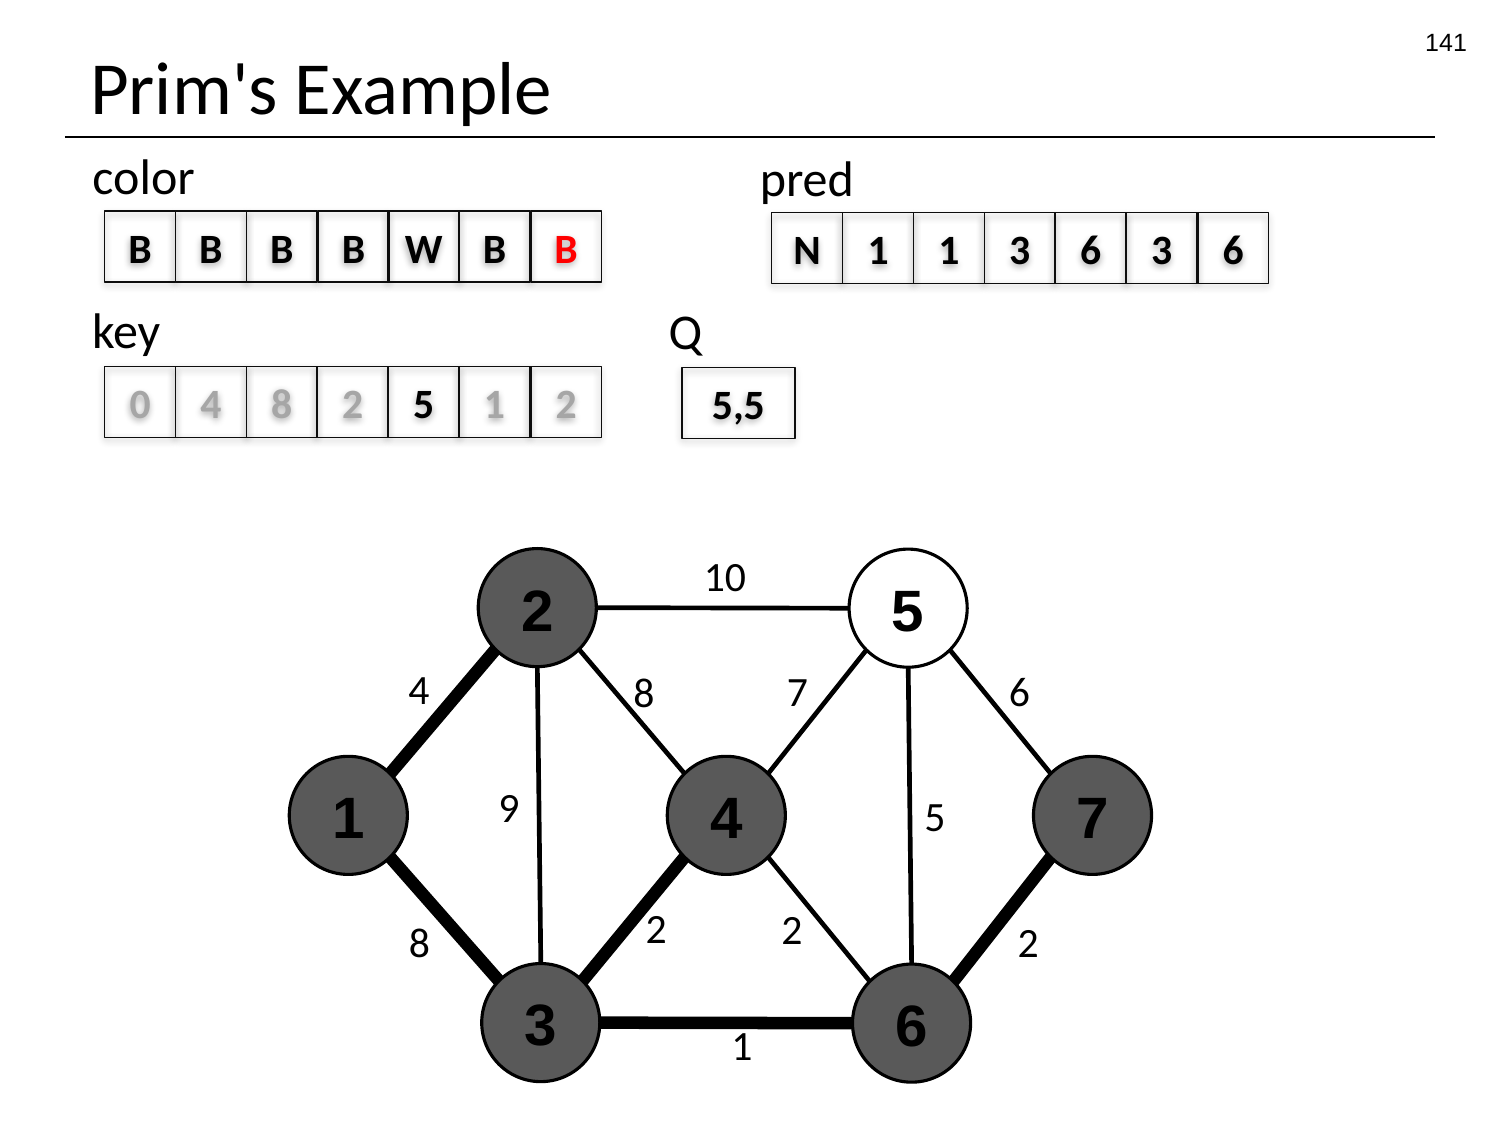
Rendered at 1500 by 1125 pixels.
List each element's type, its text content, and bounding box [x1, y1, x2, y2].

text_box 8 [246, 366, 315, 438]
text_box 4 [175, 366, 245, 438]
text_box 6 [1197, 212, 1269, 284]
text_box W [390, 210, 458, 283]
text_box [953, 856, 1051, 982]
text_box pred [744, 138, 869, 214]
text_box B [530, 210, 602, 283]
text_box 3 [481, 963, 600, 1082]
text_box 2 [530, 366, 602, 438]
text_box 4 [667, 756, 786, 875]
text_box 0 [104, 366, 174, 438]
text_box 2 [317, 366, 386, 438]
text_box 3 [984, 212, 1054, 284]
text_box 1 [458, 366, 529, 438]
text_box B [175, 210, 246, 283]
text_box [389, 856, 500, 982]
text_box 3 [1125, 212, 1197, 284]
text_box 1 [716, 1011, 768, 1021]
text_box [907, 666, 912, 965]
text_box B [458, 210, 530, 283]
text_box 1 [289, 756, 408, 875]
text_box 5 [849, 549, 968, 668]
text_box 5 [387, 366, 457, 438]
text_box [389, 649, 496, 774]
text_box 1 [716, 1031, 768, 1077]
text_box 9 [483, 773, 531, 838]
text_box B [317, 210, 390, 283]
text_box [767, 856, 871, 982]
text_box Q [653, 291, 718, 367]
text_box key [77, 290, 176, 366]
text_box B [246, 210, 317, 283]
text_box 1 [913, 212, 984, 284]
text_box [767, 649, 867, 774]
text_box 5,5 [681, 367, 796, 439]
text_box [949, 649, 1051, 774]
text_box 2 [478, 548, 597, 667]
text_box 6 [1054, 212, 1125, 284]
text_box color [77, 137, 210, 212]
text_box 7 [1033, 756, 1152, 875]
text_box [578, 649, 685, 774]
text_box 5 [916, 782, 961, 848]
slide_number 141 [1131, 18, 1483, 62]
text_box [582, 856, 685, 982]
text_box 1 [842, 212, 913, 284]
title Prim's Example [75, 20, 1425, 138]
text_box 10 [688, 542, 762, 606]
text_box B [104, 212, 173, 283]
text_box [537, 666, 541, 964]
text_box N [771, 214, 840, 284]
text_box 6 [852, 964, 971, 1083]
